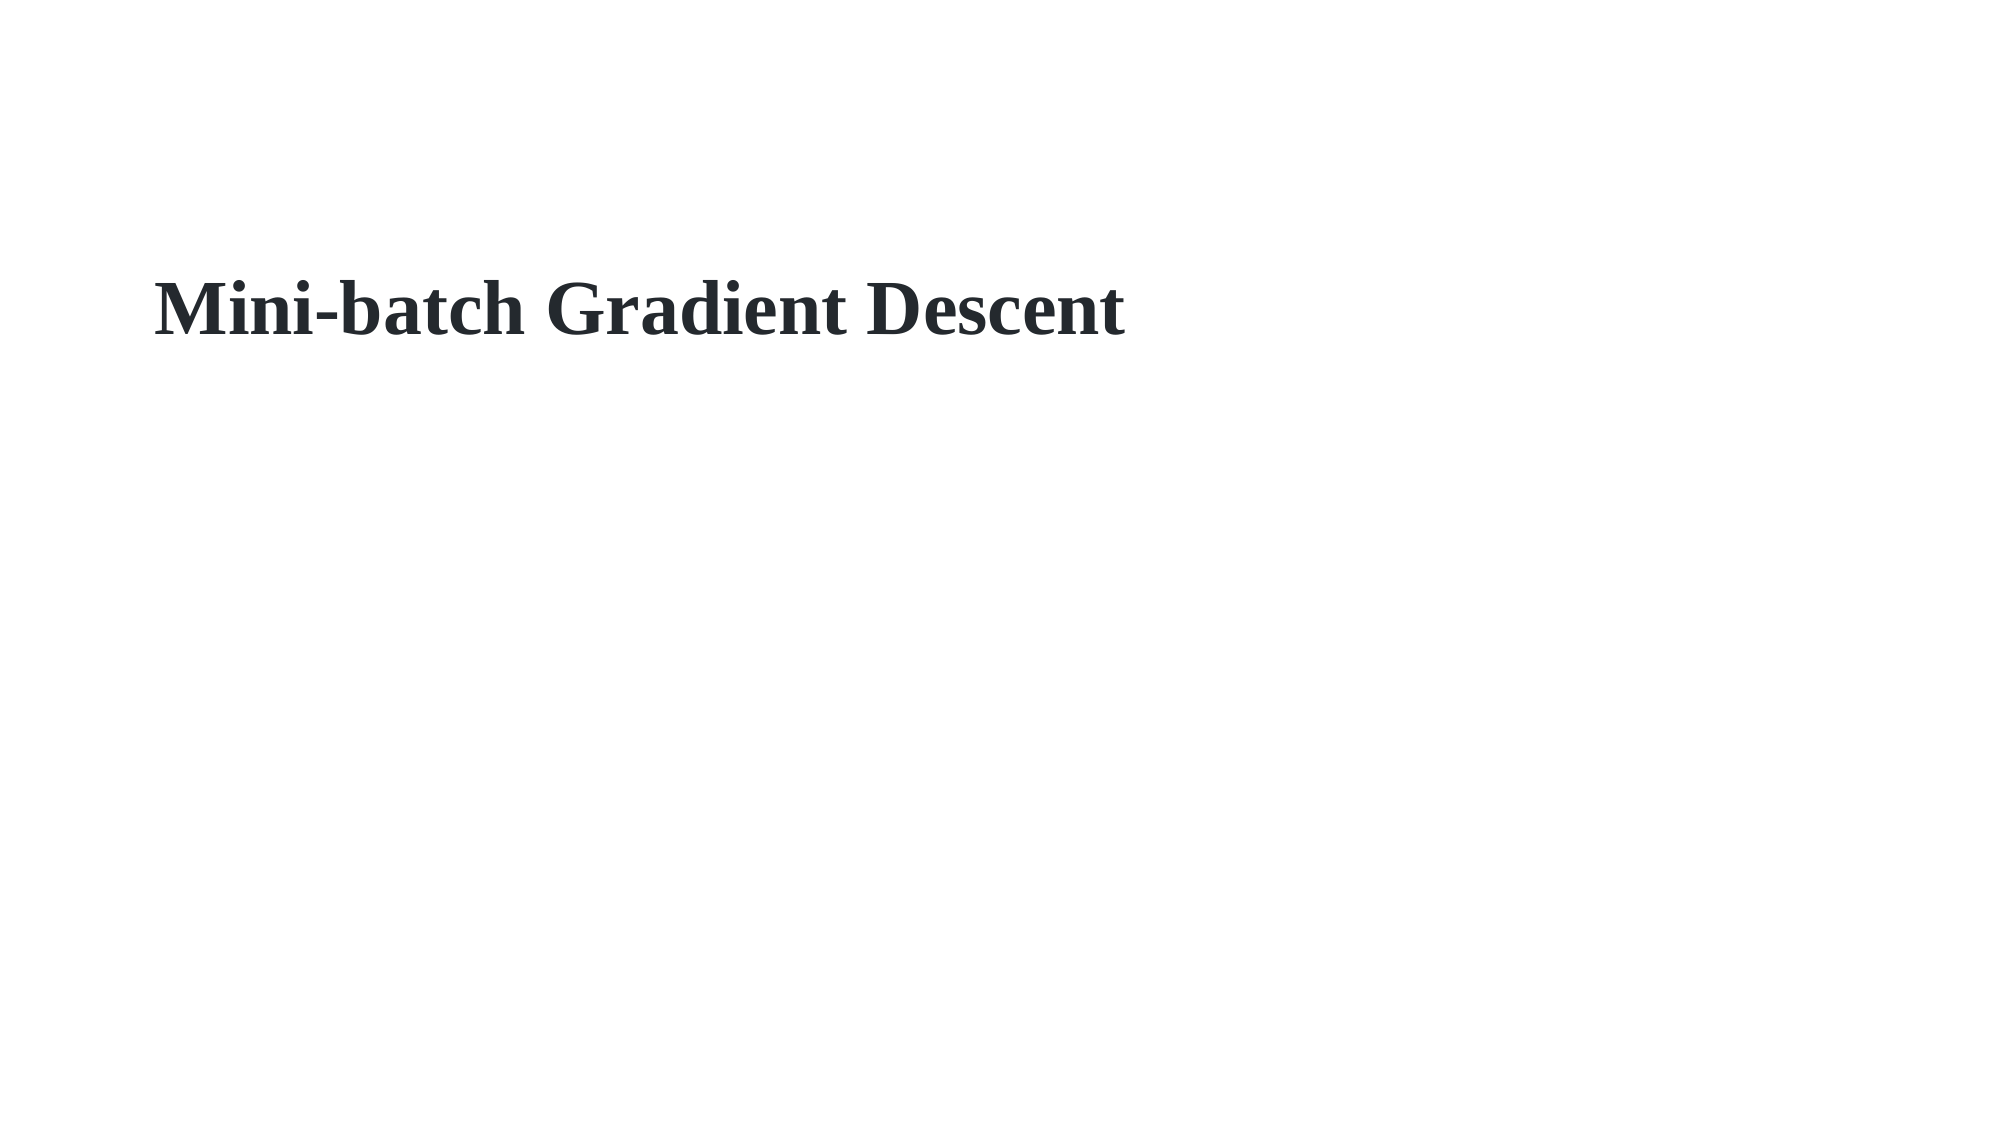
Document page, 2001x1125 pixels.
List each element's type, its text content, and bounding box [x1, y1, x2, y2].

text_box Mini-batch Gradient Descent [134, 236, 1976, 431]
